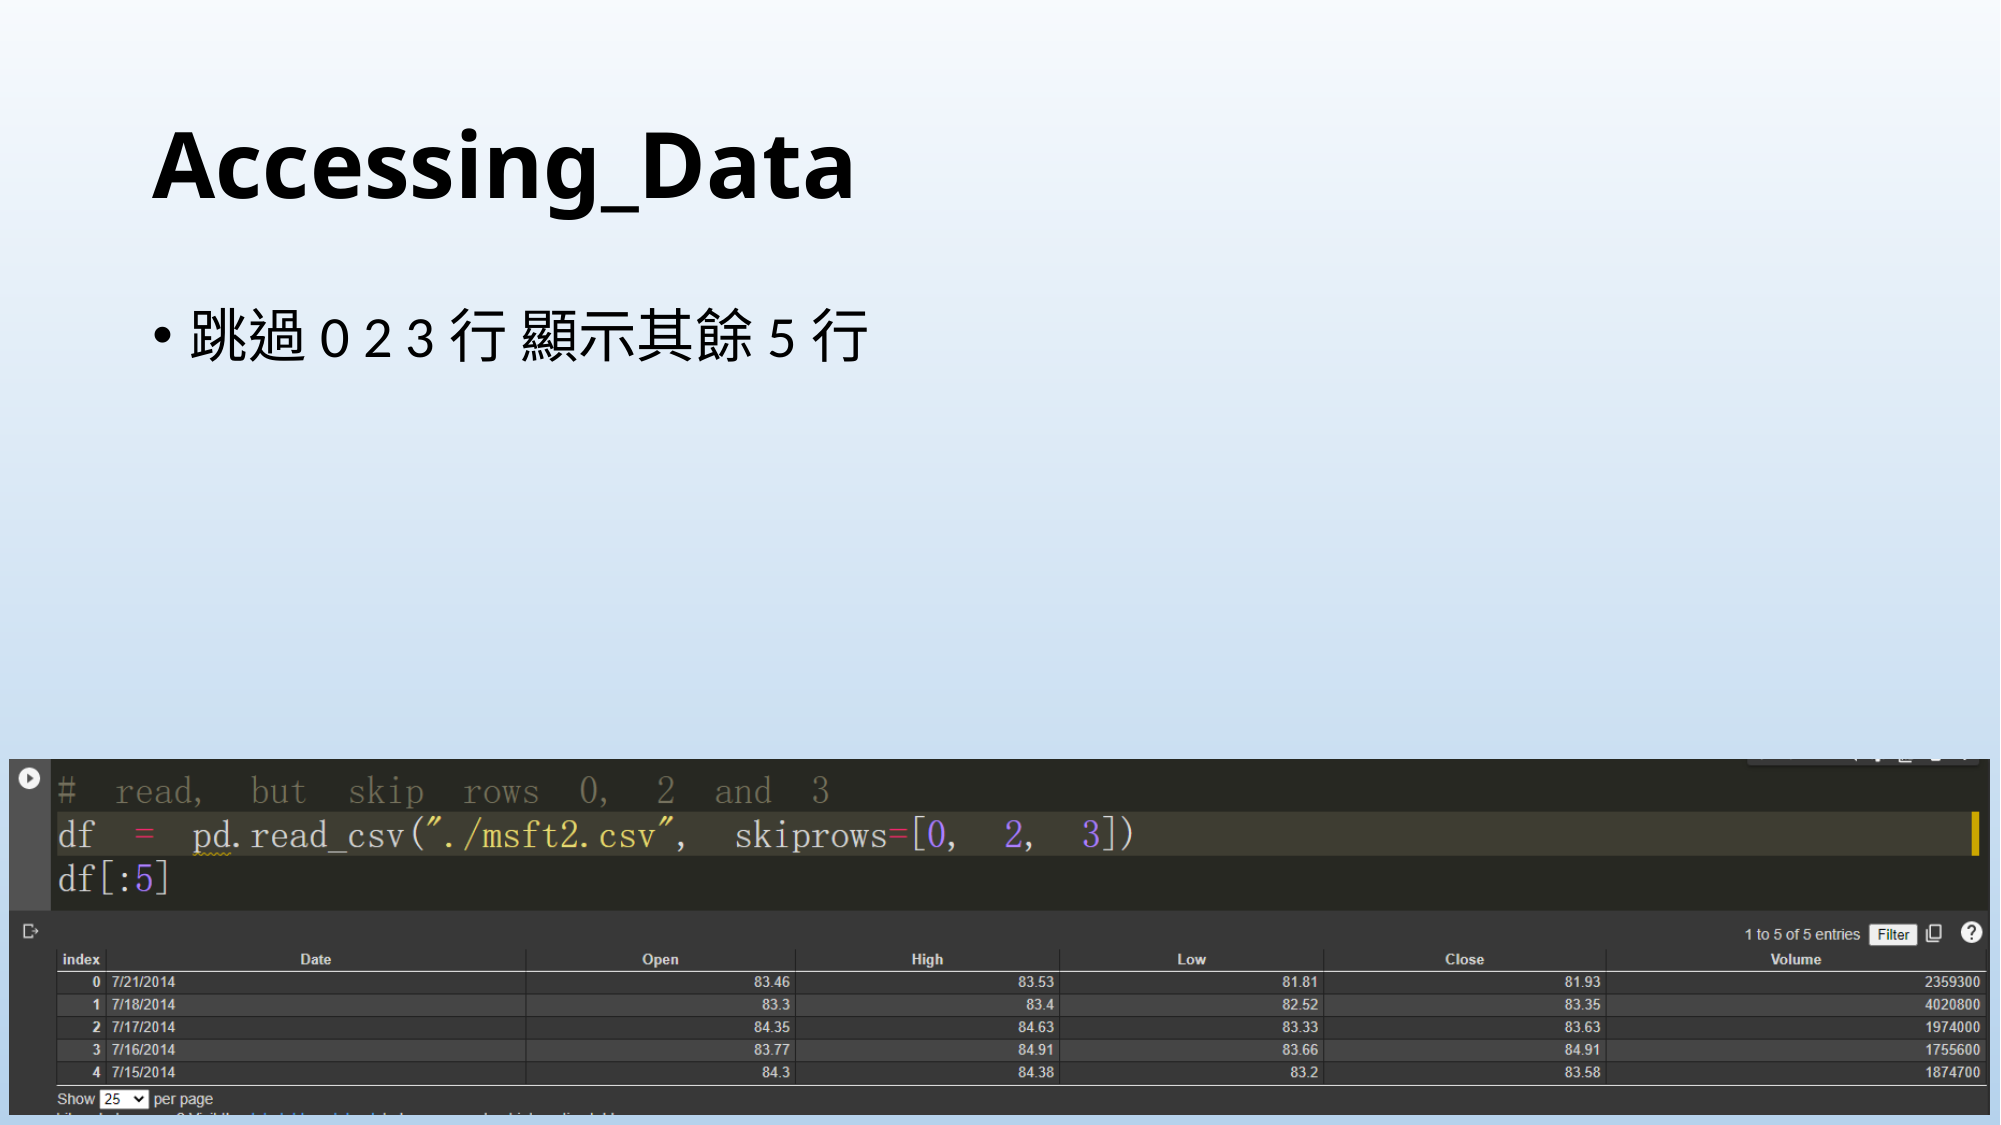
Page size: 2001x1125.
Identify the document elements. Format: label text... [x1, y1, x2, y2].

title Accessing_Data [137, 59, 1863, 278]
picture [9, 759, 1990, 1115]
list 跳過0 2 3行 顯示其餘5行 [137, 299, 1863, 759]
